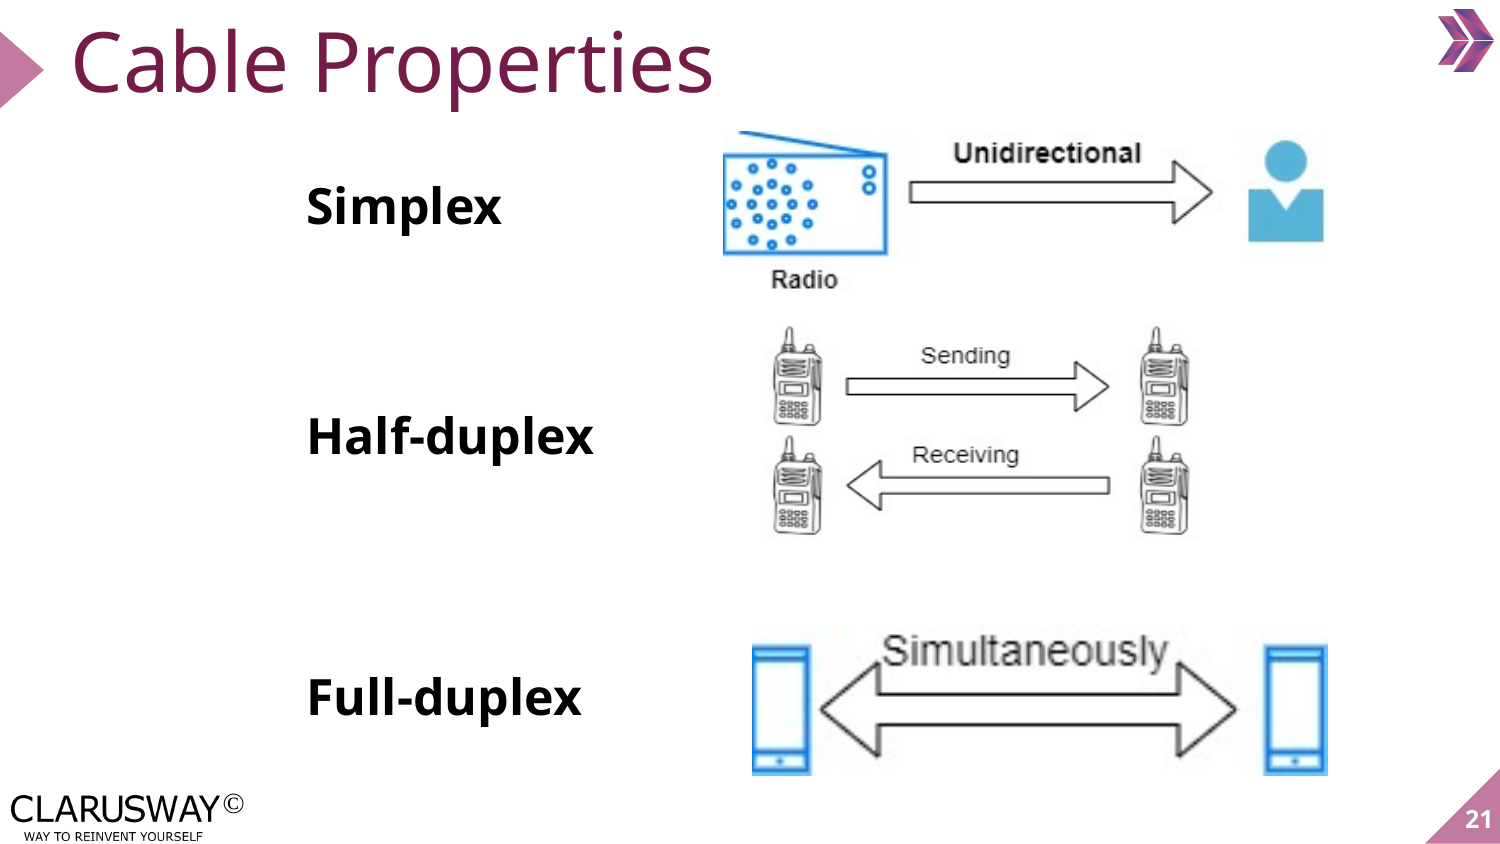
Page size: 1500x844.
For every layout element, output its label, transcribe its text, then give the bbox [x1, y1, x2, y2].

picture [752, 624, 1328, 777]
text_box Full-duplex [291, 650, 710, 761]
picture [736, 322, 1225, 544]
text_box Cable Properties [70, 28, 1269, 132]
picture [1438, 9, 1494, 72]
picture [11, 795, 220, 841]
slide_number 21 [1418, 760, 1494, 838]
text_box Half-duplex [291, 389, 710, 500]
text_box Simplex [291, 159, 547, 271]
picture [722, 131, 1328, 300]
